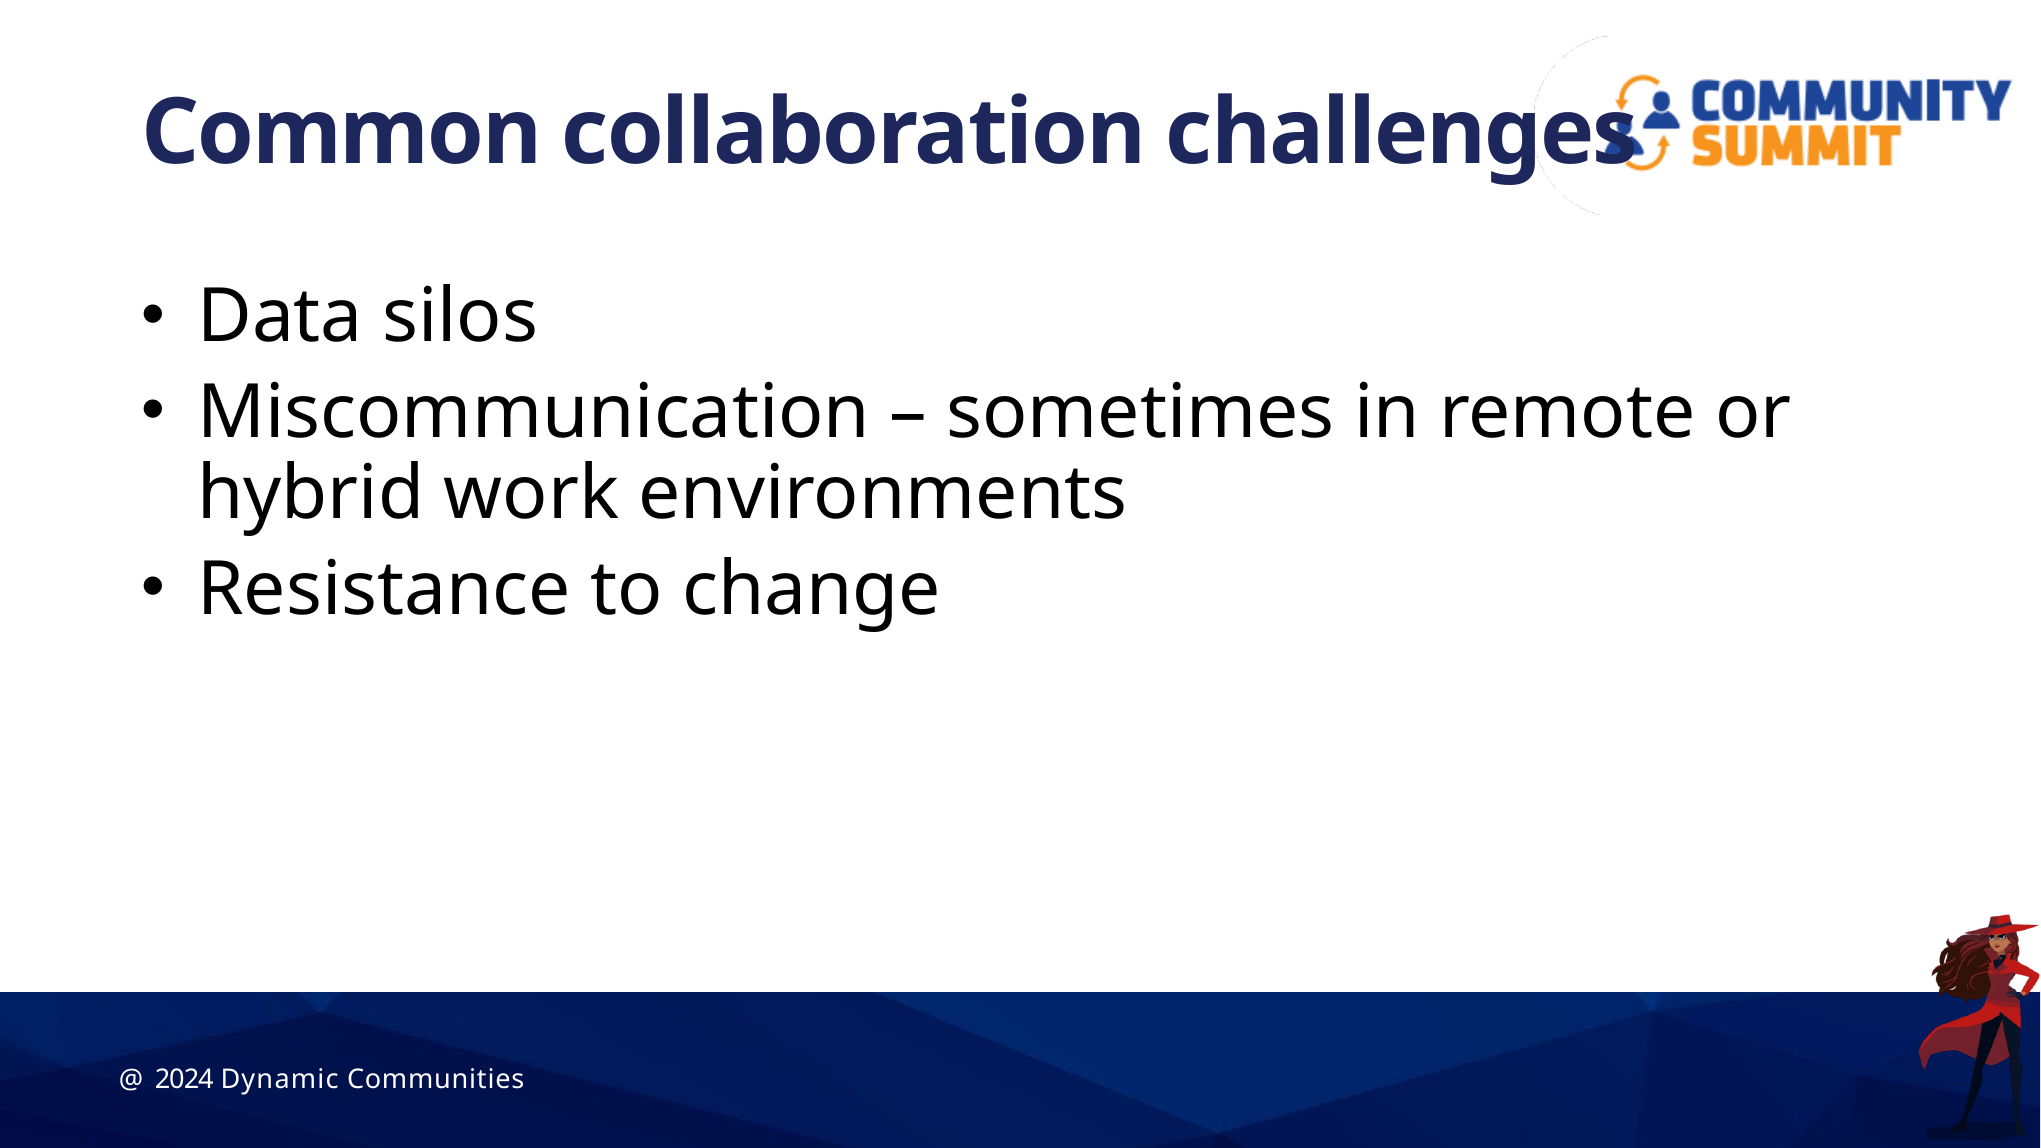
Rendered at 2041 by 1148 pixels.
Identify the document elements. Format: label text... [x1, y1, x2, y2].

list Data silos Miscommunication – sometimes in remote or hybrid work environments Resistance to change [117, 261, 1917, 924]
picture [0, 909, 2041, 1148]
title Common collaboration challenges [117, 75, 1917, 193]
